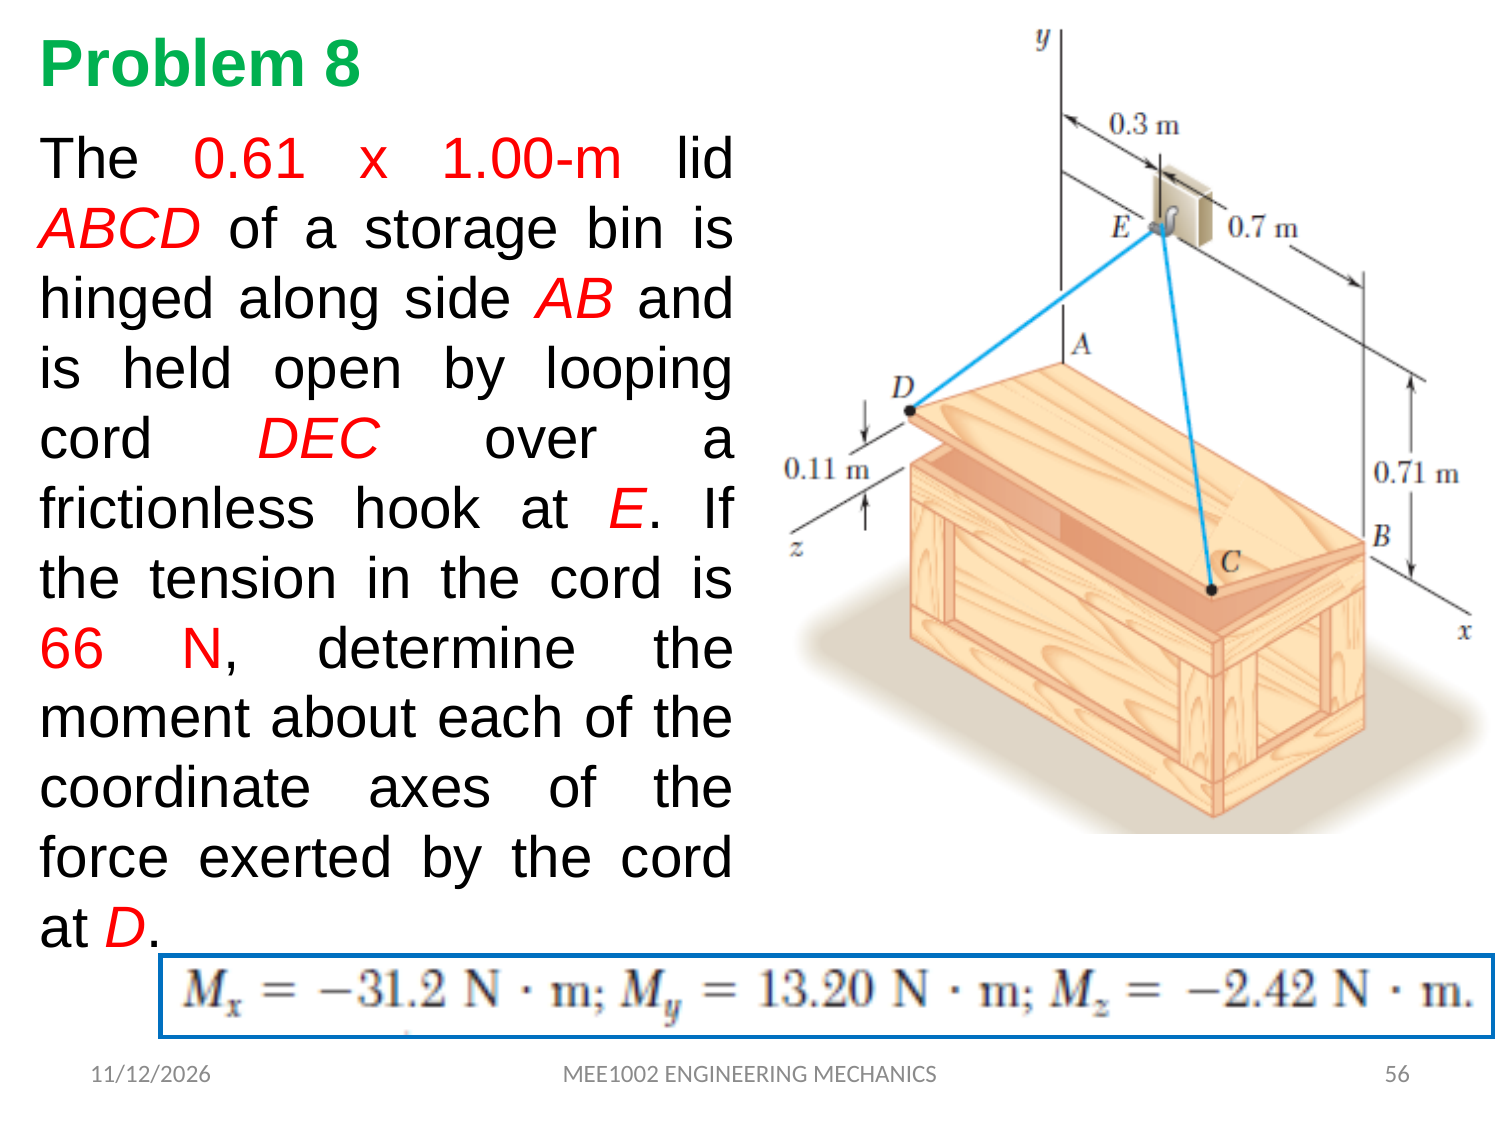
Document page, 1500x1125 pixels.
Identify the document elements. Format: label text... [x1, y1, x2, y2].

slide_number 16-Jun-22 [75, 1042, 425, 1103]
footer MEE1002 ENGINEERING MECHANICS [512, 1044, 988, 1103]
picture [749, 12, 1492, 834]
text_box Problem 8 [24, 12, 425, 150]
slide_number 56 [1074, 1044, 1425, 1103]
picture [162, 957, 1492, 1035]
text_box The 0.61 x 1.00-m lid ABCD of a storage bin is hinged along side AB and is held open by looping cord DEC over a frictionless hook at E. If the tension in the cord is 66 N, determine the moment about each of the coordinate axes of the force exerted by the cord at D. [24, 112, 750, 967]
